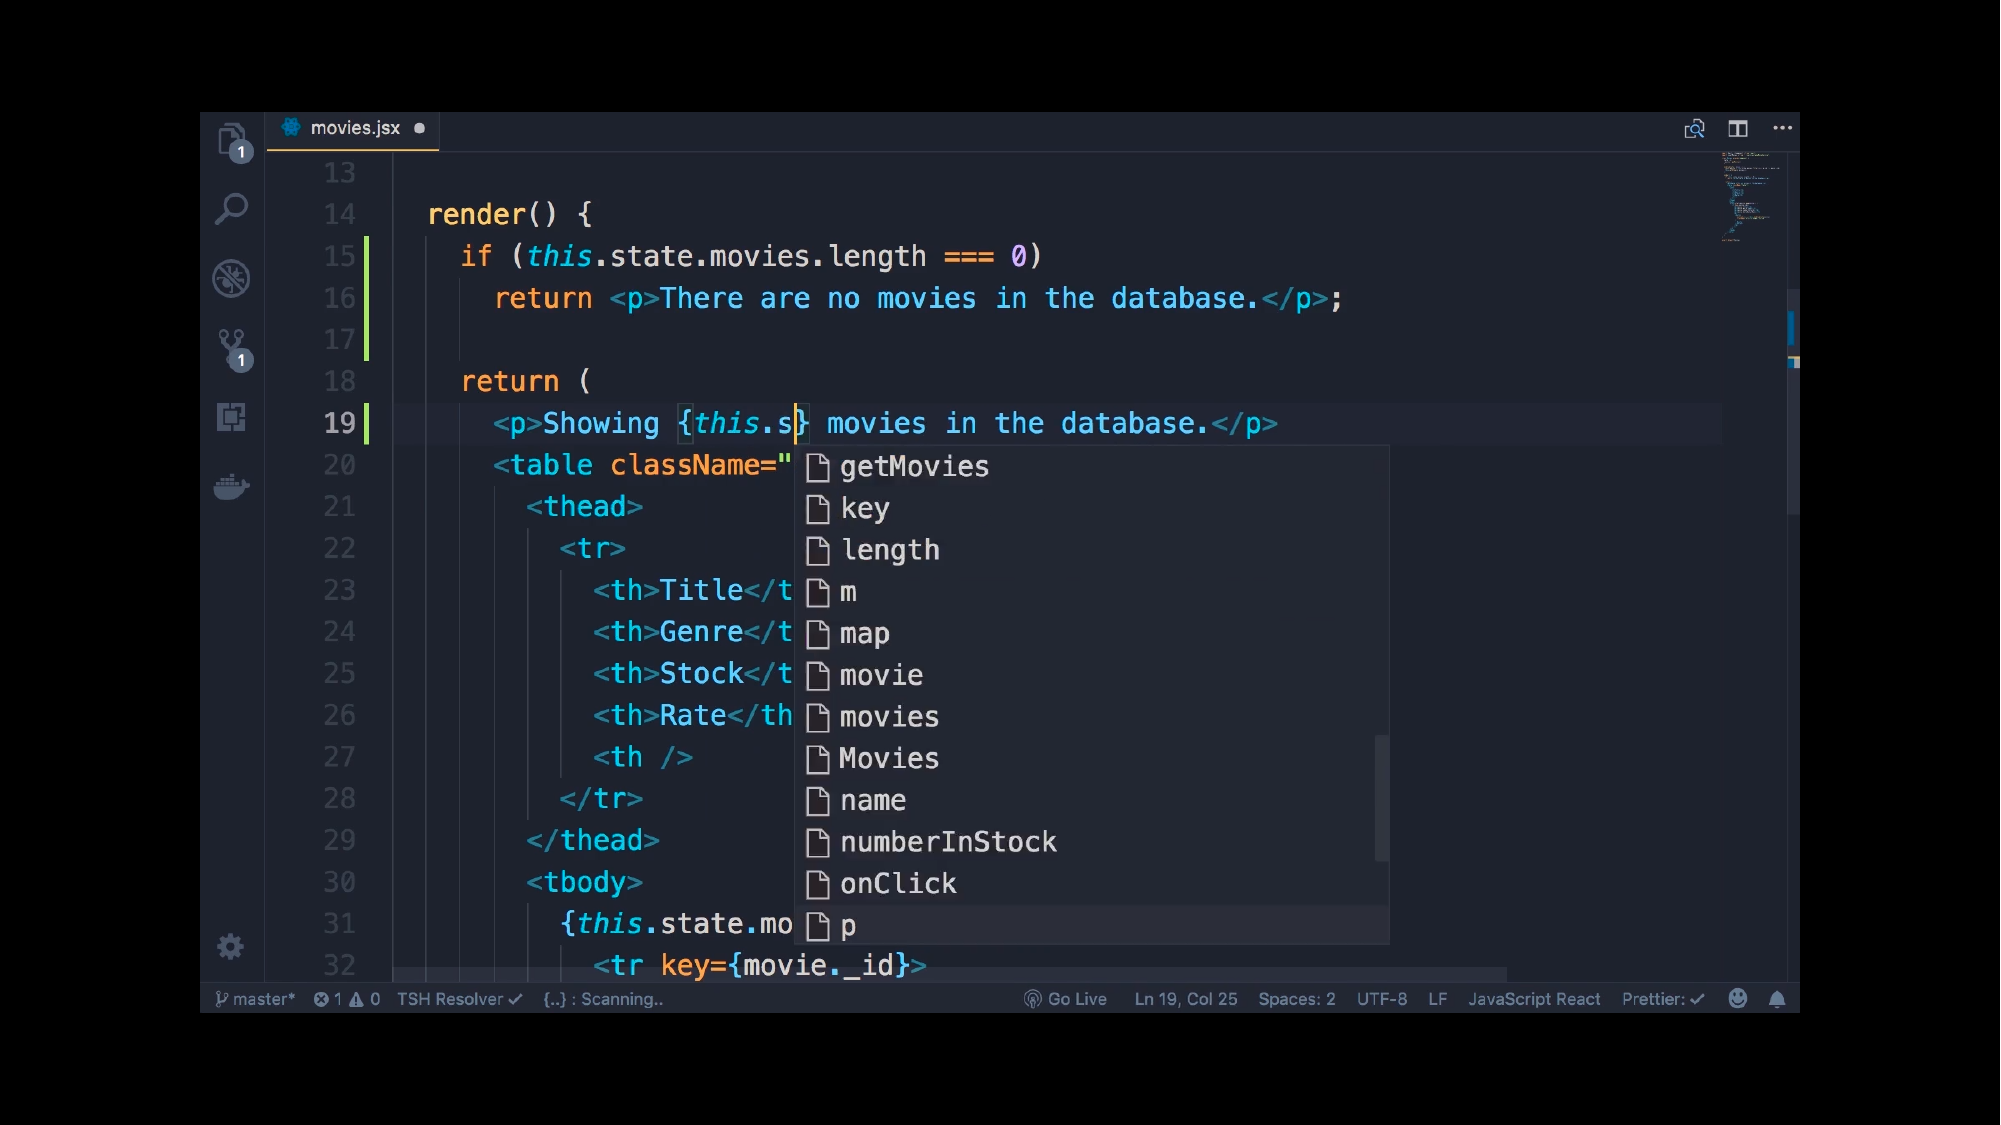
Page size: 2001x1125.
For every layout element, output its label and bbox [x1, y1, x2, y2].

picture [199, 112, 1800, 1013]
